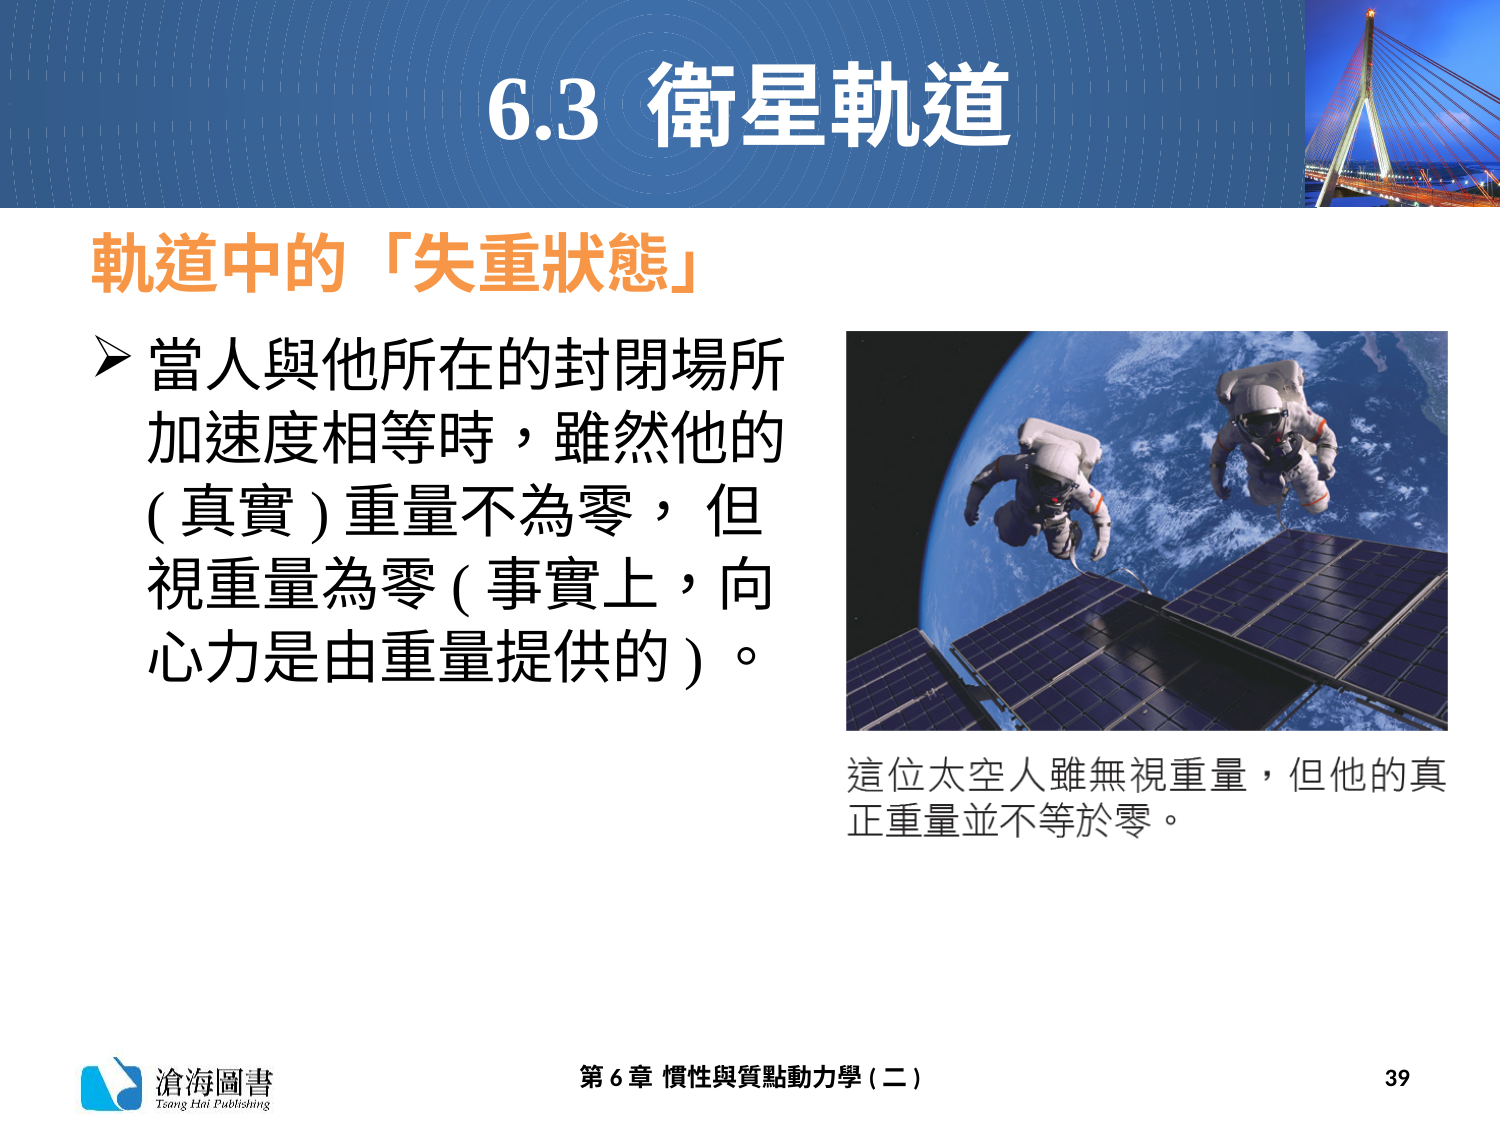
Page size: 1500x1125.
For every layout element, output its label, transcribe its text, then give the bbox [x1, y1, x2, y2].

list 軌道中的「失重狀態」 當人與他所在的封閉場所加速度相等時，雖然他的(真實)重量不為零， 但視重量為零(事實上，向心力是由重量提供的)。 [75, 219, 821, 1047]
title 6.3 衛星軌道 [75, 21, 1425, 185]
picture [1305, 0, 1500, 207]
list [832, 325, 1458, 861]
footer 第6章 慣性與質點動力學(二) [512, 1046, 988, 1107]
picture [75, 1049, 274, 1118]
slide_number 39 [1074, 1046, 1425, 1107]
